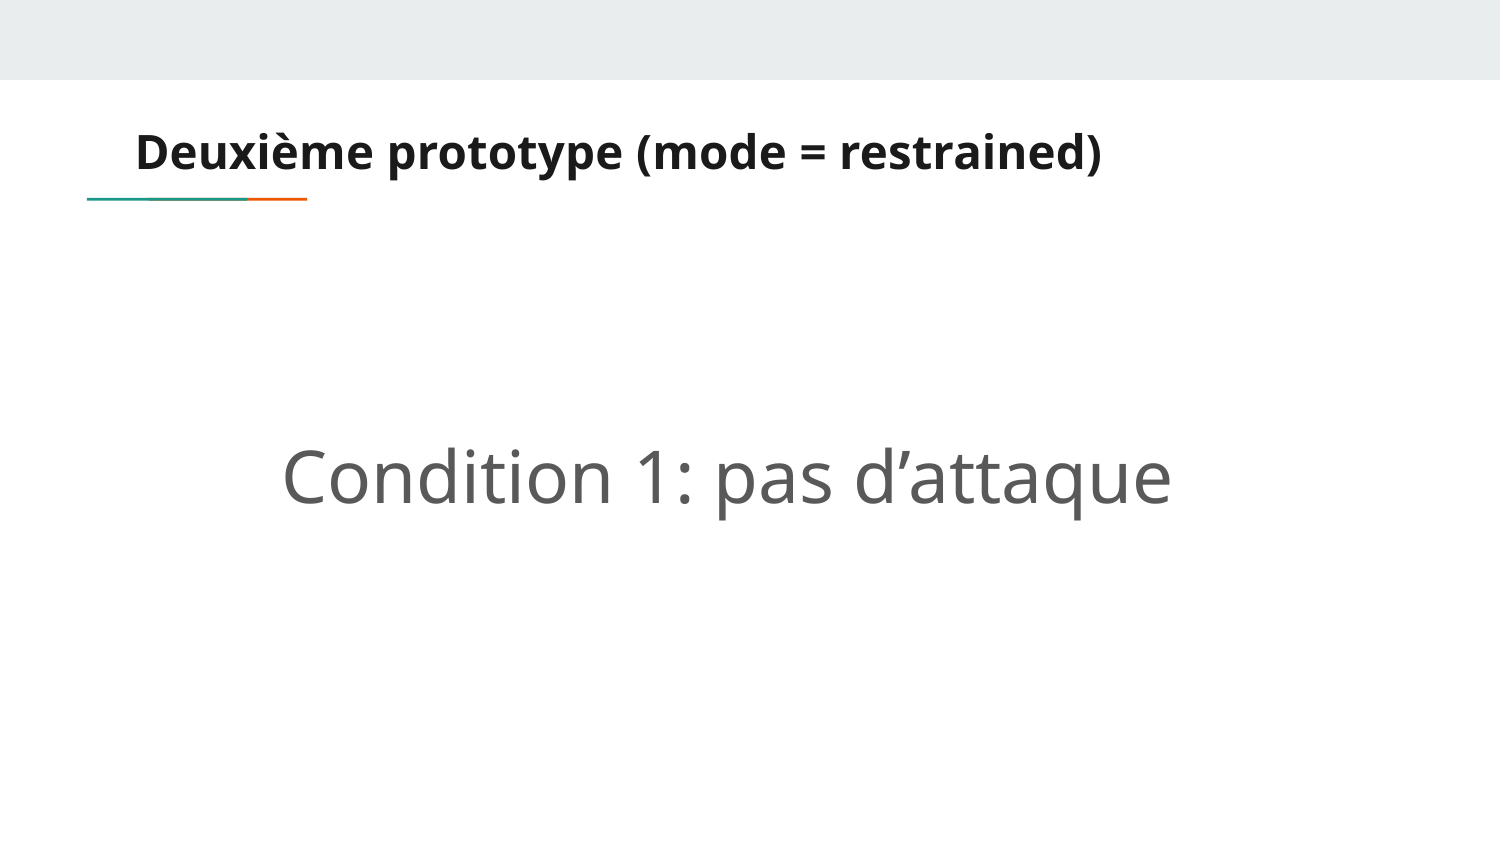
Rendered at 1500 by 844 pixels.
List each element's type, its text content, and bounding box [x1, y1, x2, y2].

list Condition 1: pas d’attaque [266, 402, 1235, 586]
title Deuxième prototype (mode = restrained) [119, 107, 1381, 195]
